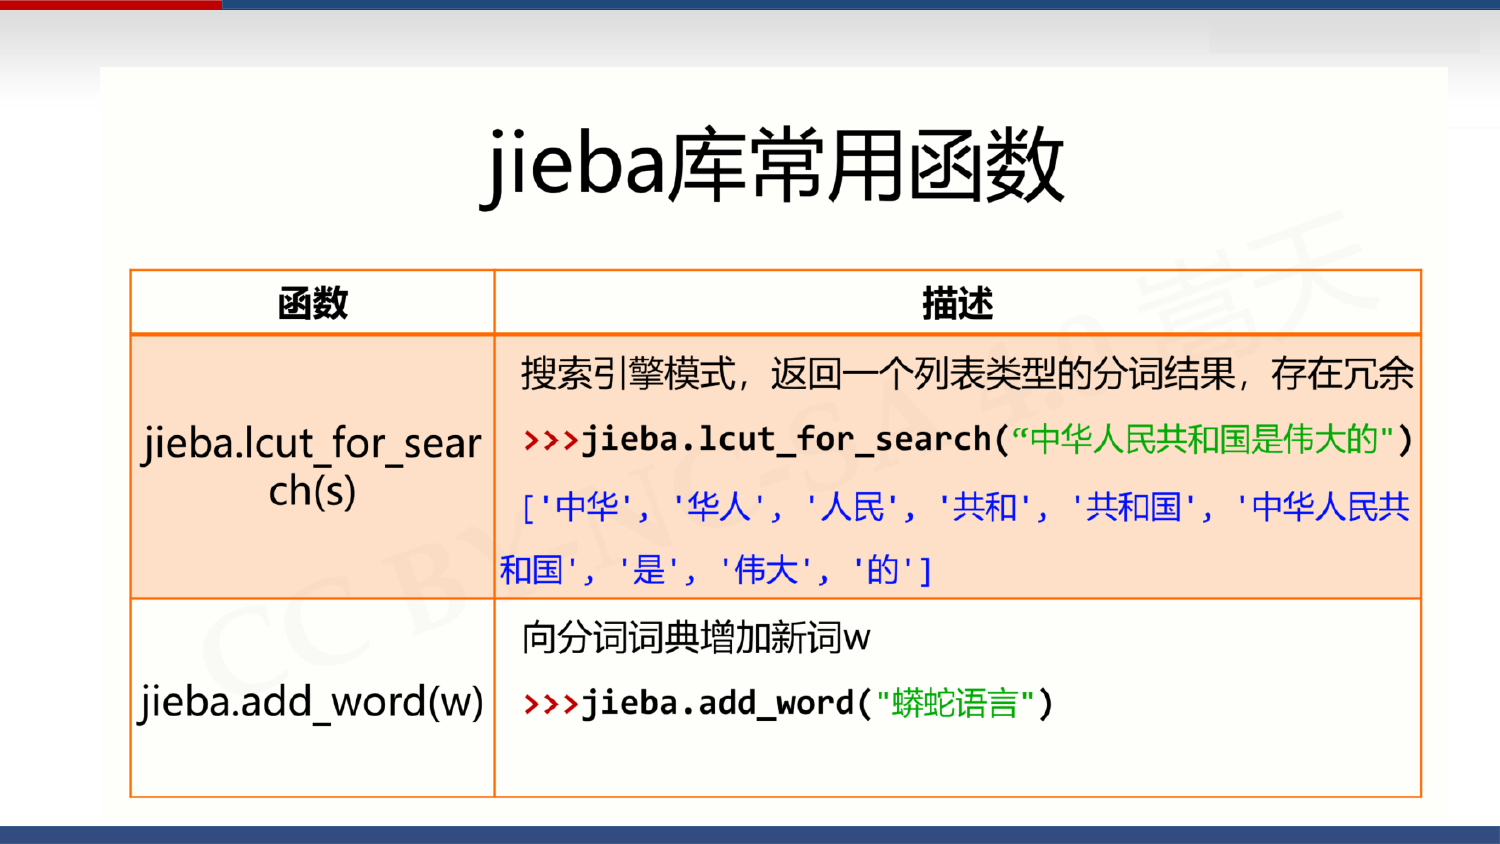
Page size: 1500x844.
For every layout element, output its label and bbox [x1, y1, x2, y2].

picture [0, 10, 1500, 129]
list [100, 67, 1448, 819]
